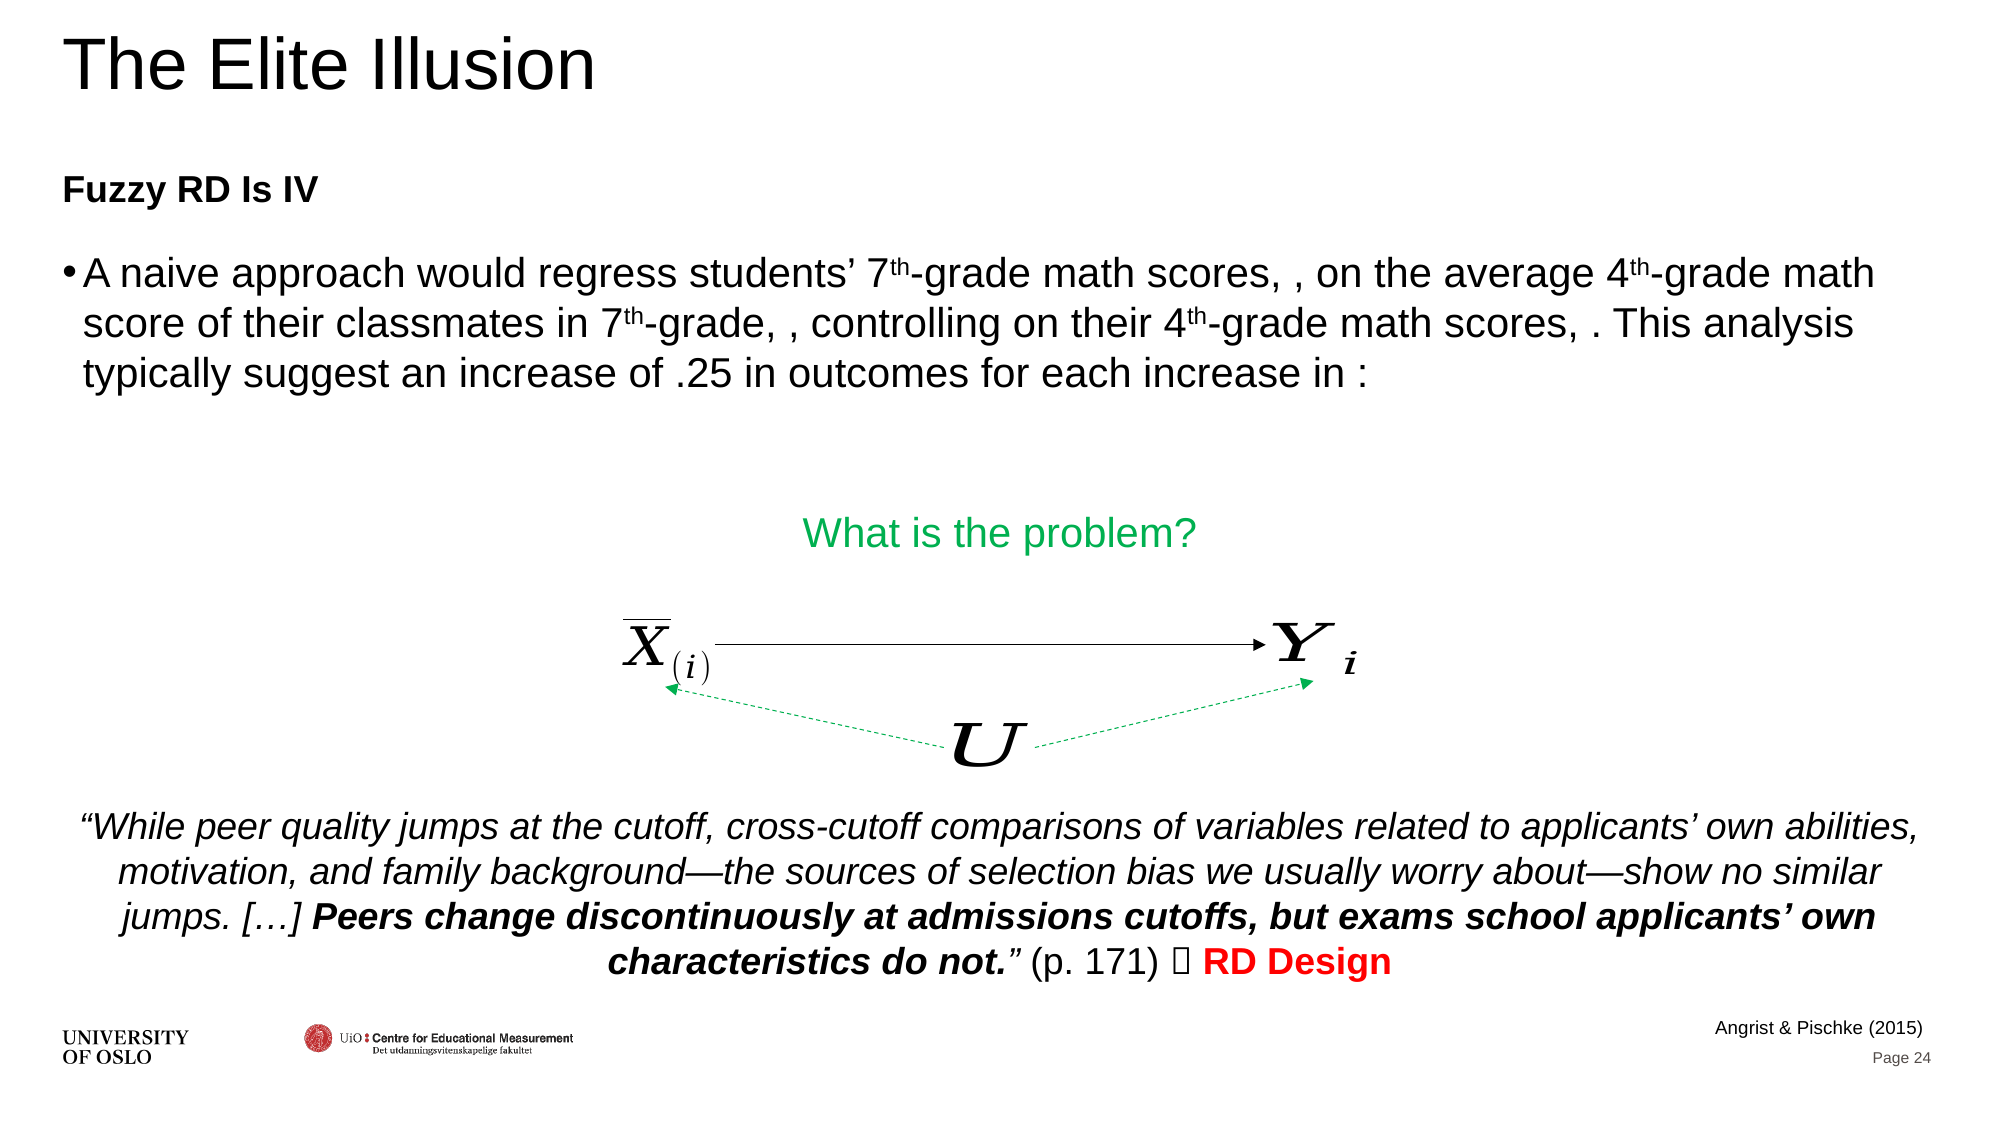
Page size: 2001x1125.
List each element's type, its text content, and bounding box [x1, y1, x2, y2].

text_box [1034, 680, 1314, 748]
text_box Angrist & Pischke (2015) [1632, 1008, 1938, 1046]
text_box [665, 686, 944, 748]
slide_number Page 24 [1848, 1027, 1947, 1088]
title The Elite Illusion [62, 26, 1938, 151]
picture [301, 1021, 597, 1067]
picture [62, 1030, 189, 1064]
subtitle Fuzzy RD Is IV [62, 164, 1938, 246]
